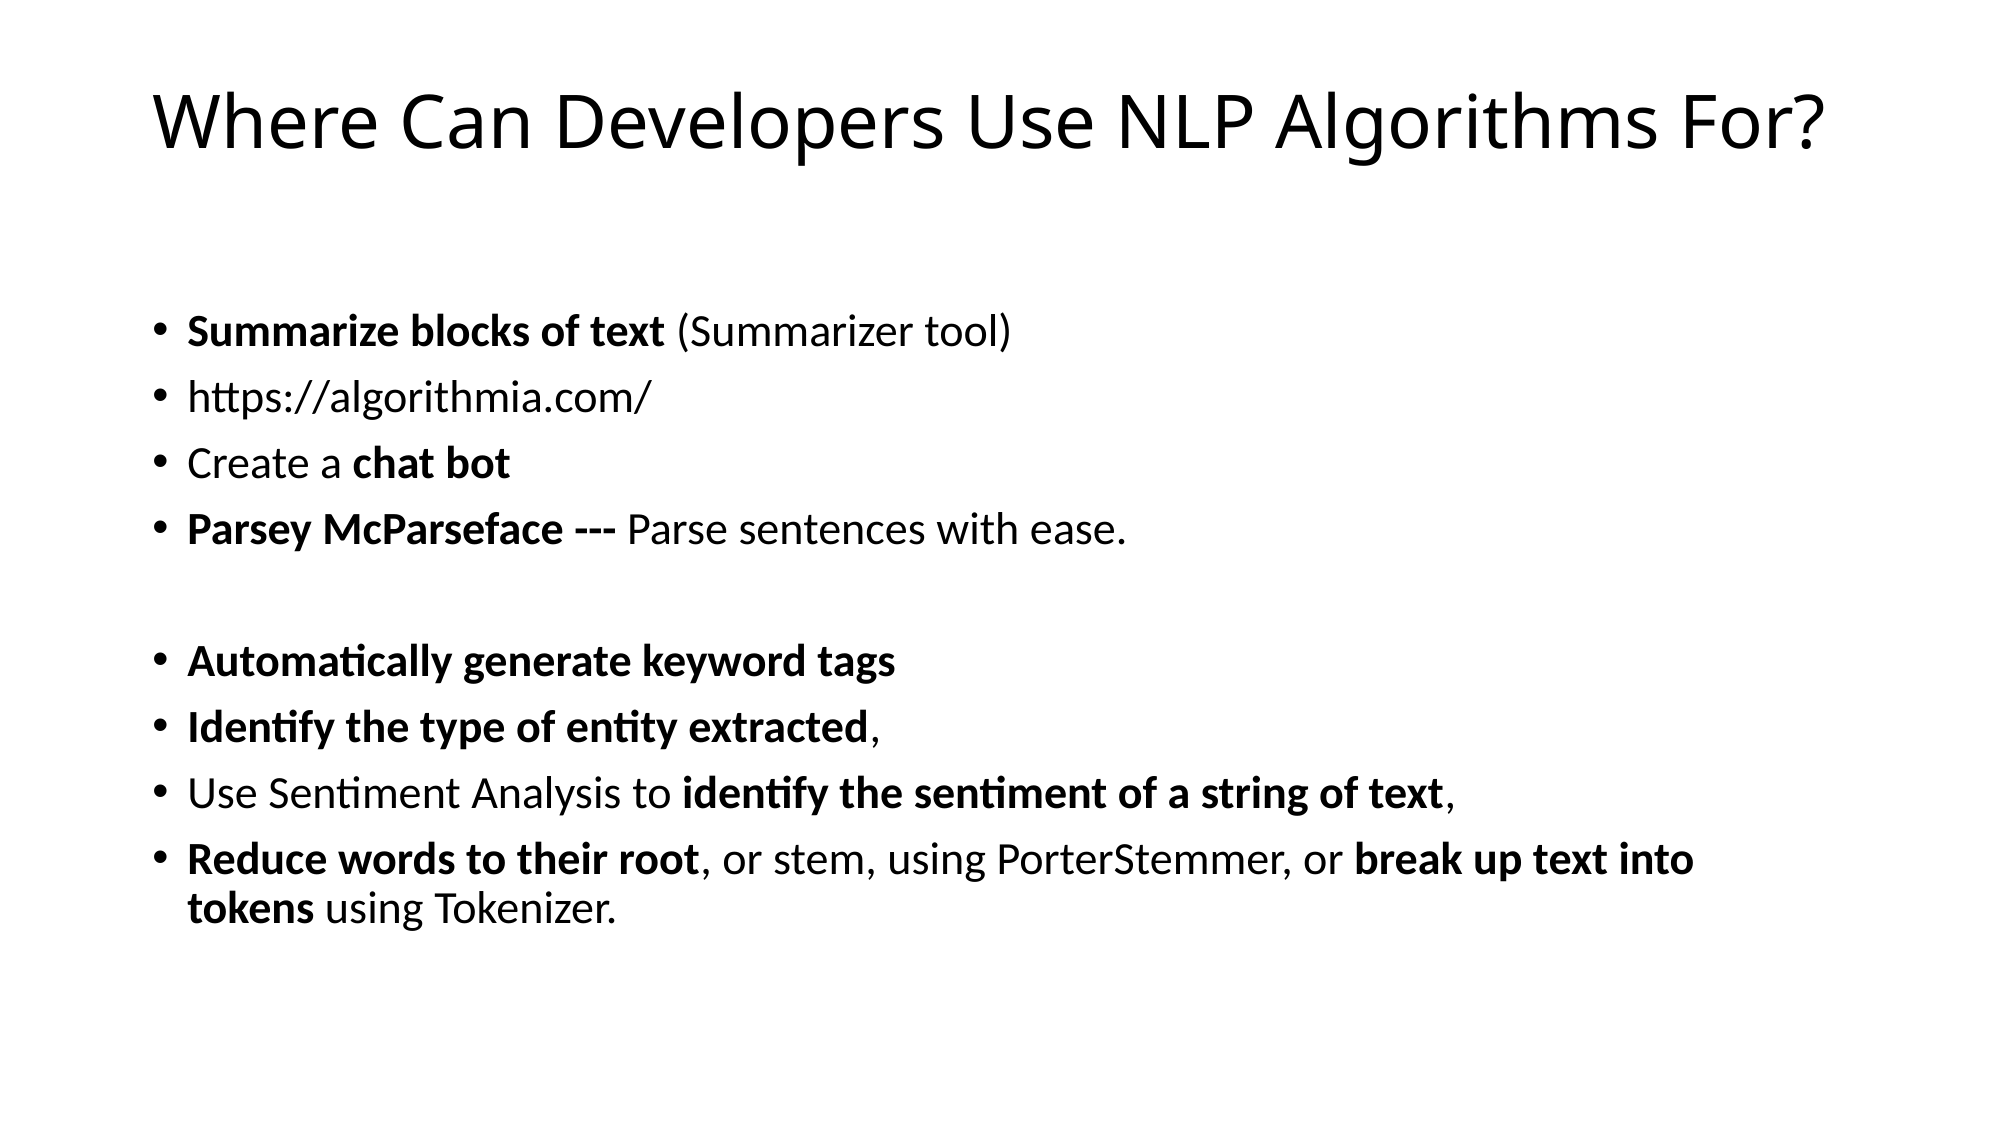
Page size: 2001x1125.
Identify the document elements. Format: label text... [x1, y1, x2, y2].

title Where Can Developers Use NLP Algorithms For? [137, 59, 1863, 278]
list Summarize blocks of text (Summarizer tool) https://algorithmia.com/ Create a chat bot Parsey McParseface --- Parse sentences with ease. Automatically generate keyword tags Identify the type of entity extracted, Use Sentiment Analysis to identify the sentiment of a string of text, Reduce words to their root, or stem, using PorterStemmer, or break up text into tokens using Tokenizer. [137, 299, 1863, 1014]
